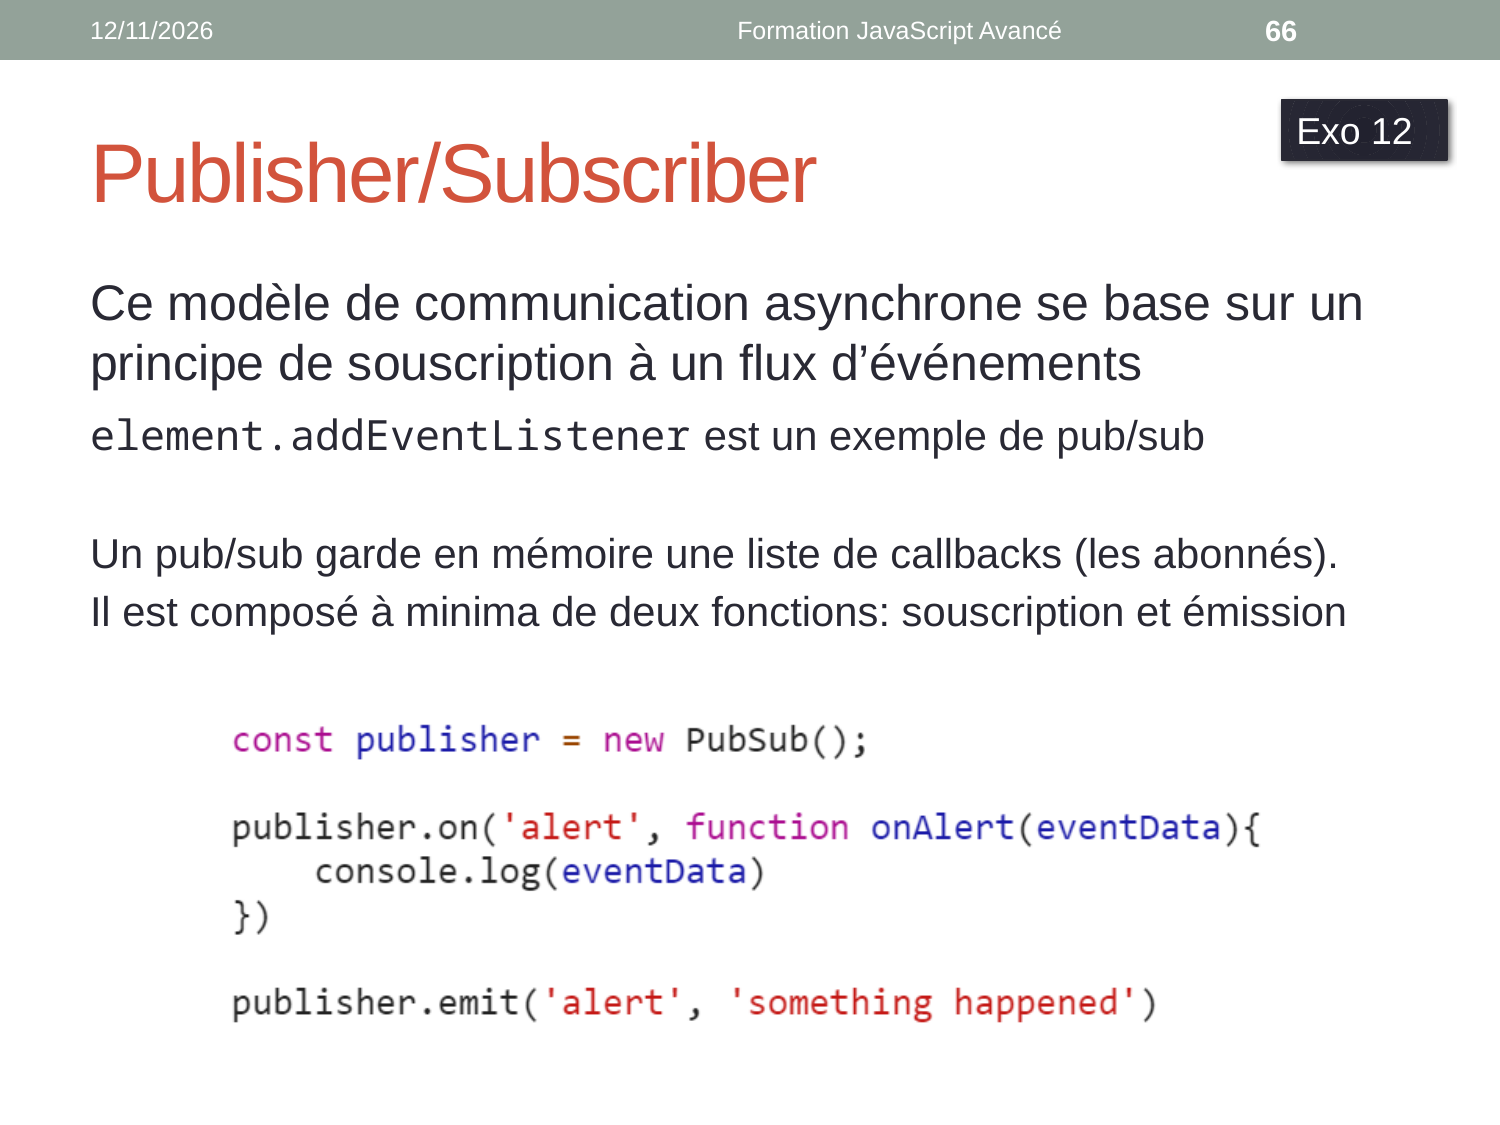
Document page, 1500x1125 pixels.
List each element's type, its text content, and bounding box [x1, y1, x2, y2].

picture [219, 708, 1281, 1036]
footer Formation JavaScript Avancé [562, 3, 1238, 57]
text_box Exo 12 [1281, 99, 1448, 161]
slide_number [75, 3, 550, 57]
title Publisher/Subscriber [75, 87, 1425, 250]
list Ce modèle de communication asynchrone se base sur un principe de souscription à un flux d’événements element.addEventListener est un exemple de pub/sub Un pub/sub garde en mémoire une liste de callbacks (les abonnés). Il est composé à minima de deux fonctions: souscription et émission [75, 262, 1425, 1063]
slide_number 66 [1250, 3, 1425, 57]
